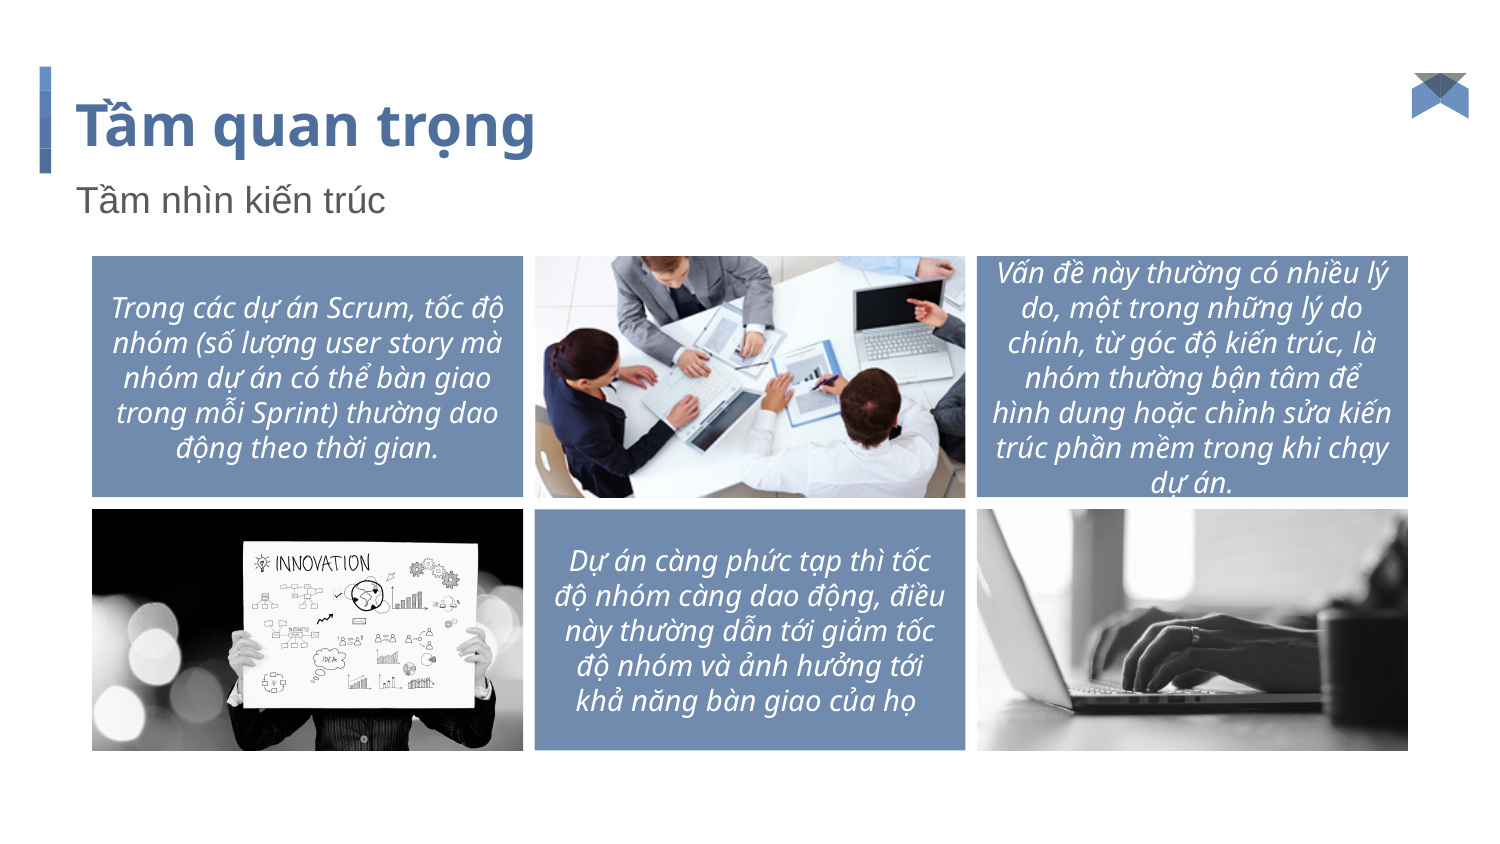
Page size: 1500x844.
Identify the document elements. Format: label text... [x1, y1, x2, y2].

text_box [1417, 67, 1464, 125]
subtitle Tầm nhìn kiến trúc [60, 167, 1449, 219]
picture [91, 509, 524, 751]
picture [976, 509, 1409, 751]
text_box Dự án càng phức tạp thì tốc độ nhóm càng dao động, điều này thường dẫn tới giảm tốc độ nhóm và ảnh hưởng tới khả năng bàn giao của họ [534, 509, 966, 751]
picture [534, 255, 966, 498]
title Tầm quan trọng [60, 72, 1449, 167]
text_box Vấn đề này thường có nhiều lý do, một trong những lý do chính, từ góc độ kiến trúc, là nhóm thường bận tâm để hình dung hoặc chỉnh sửa kiến trúc phần mềm trong khi chạy dự án. [976, 256, 1408, 498]
text_box Trong các dự án Scrum, tốc độ nhóm (số lượng user story mà nhóm dự án có thể bàn giao trong mỗi Sprint) thường dao động theo thời gian. [92, 256, 524, 498]
